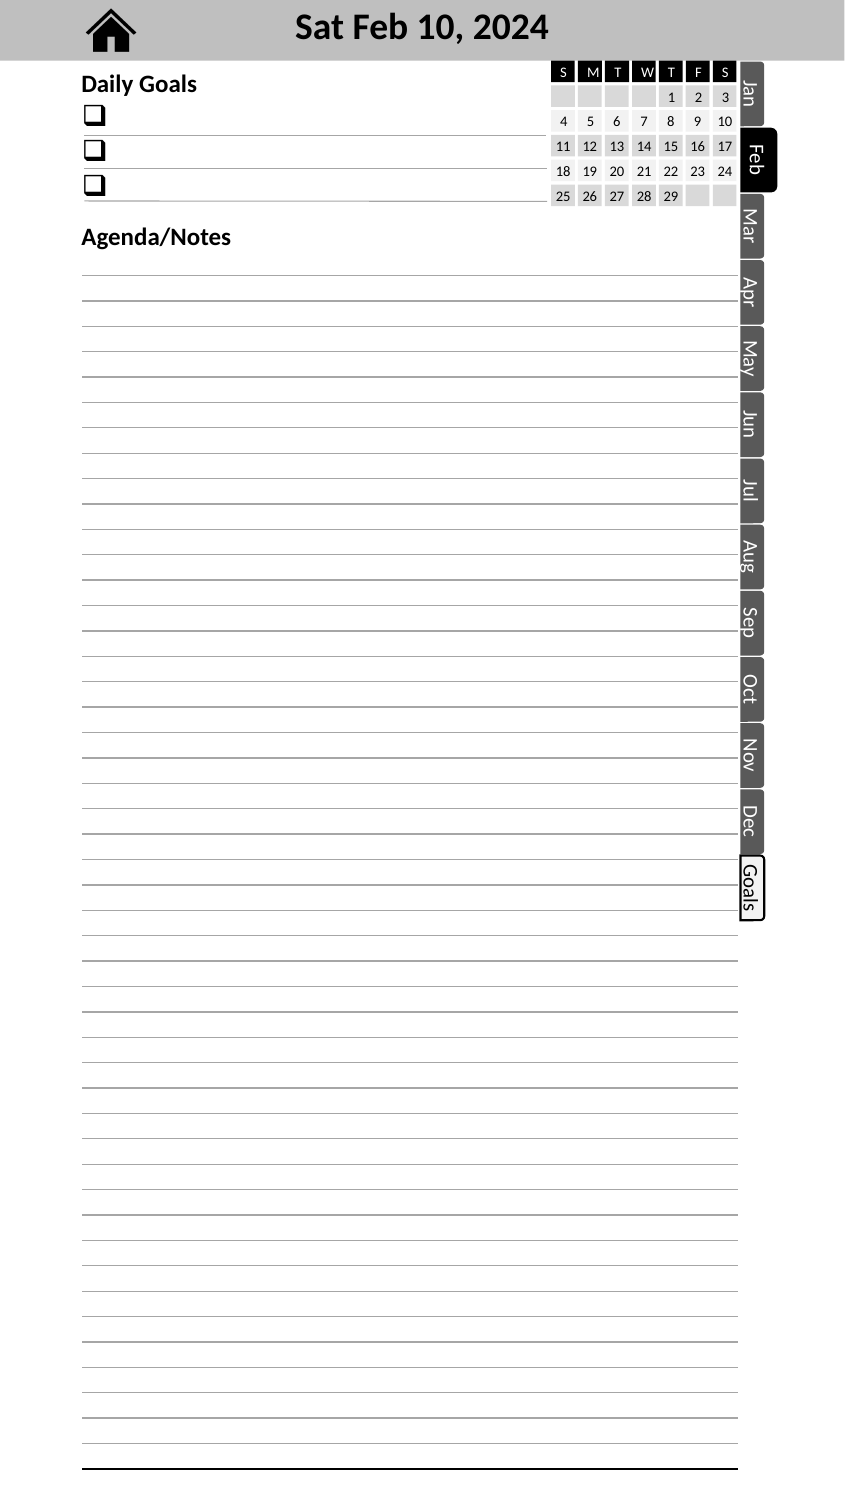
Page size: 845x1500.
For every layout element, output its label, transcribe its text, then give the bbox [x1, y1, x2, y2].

list Sat Feb 10, 2024 [190, 0, 655, 61]
picture [82, 1, 140, 59]
